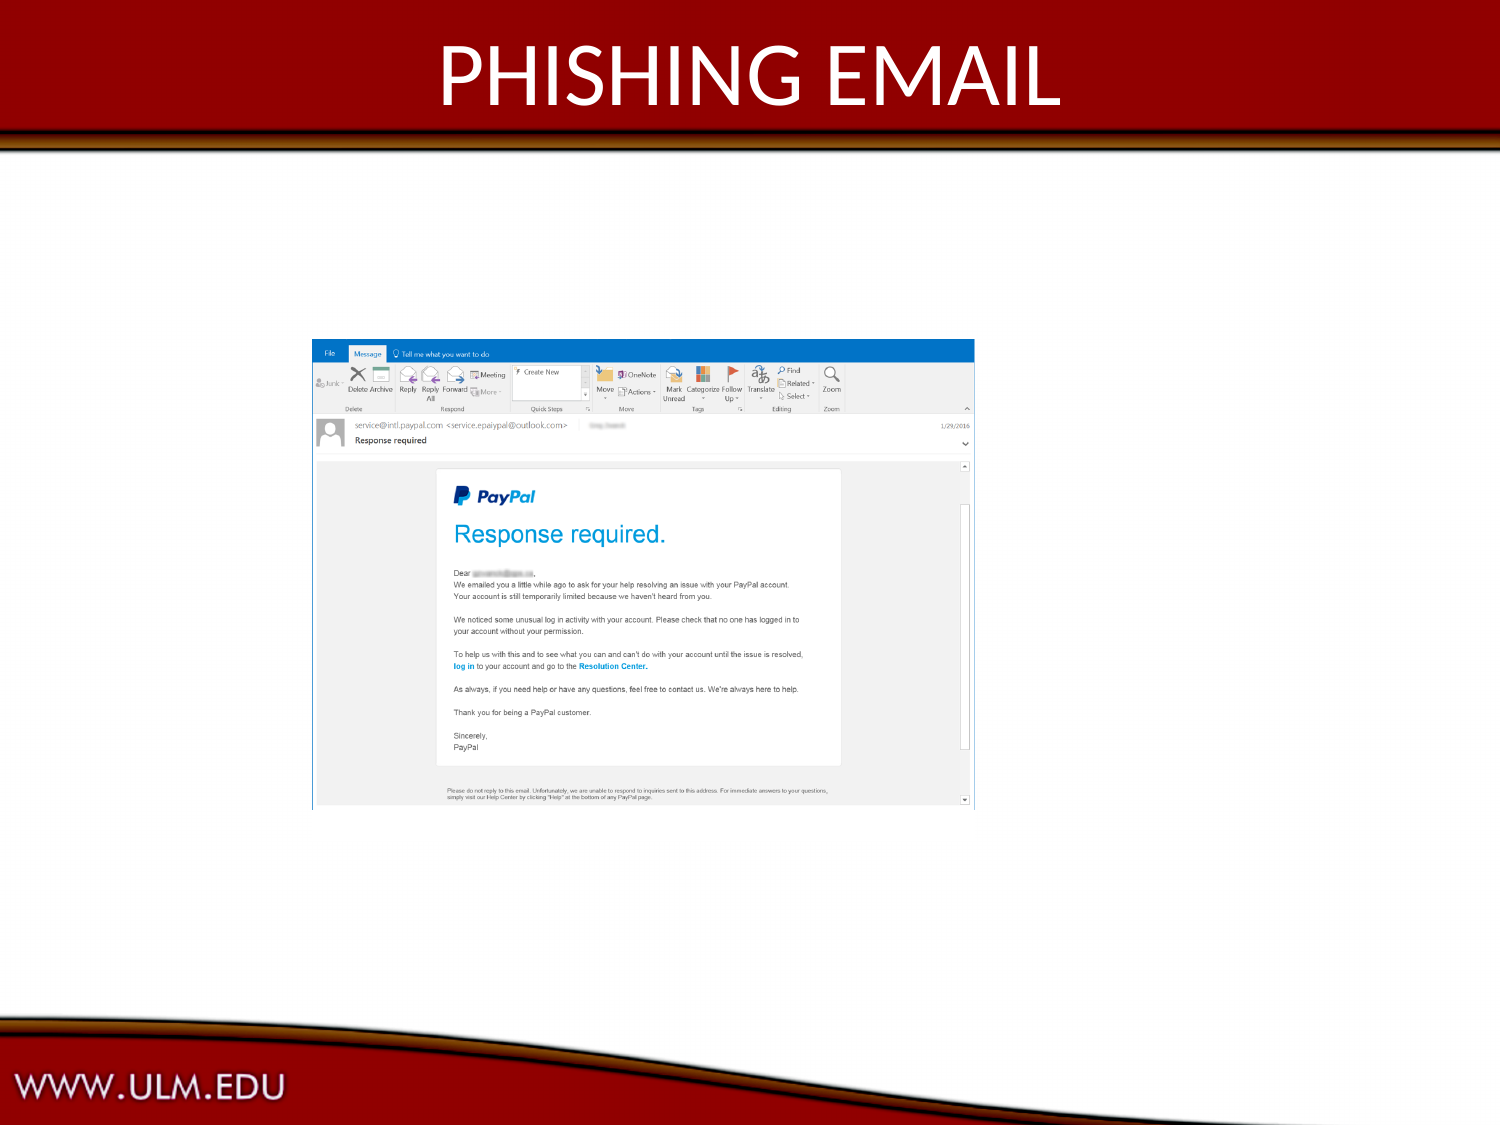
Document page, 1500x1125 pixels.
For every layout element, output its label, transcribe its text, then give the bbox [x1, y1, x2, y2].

picture [0, 0, 1500, 1125]
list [312, 337, 976, 841]
title PHISHING EMAIL [74, 0, 1426, 138]
